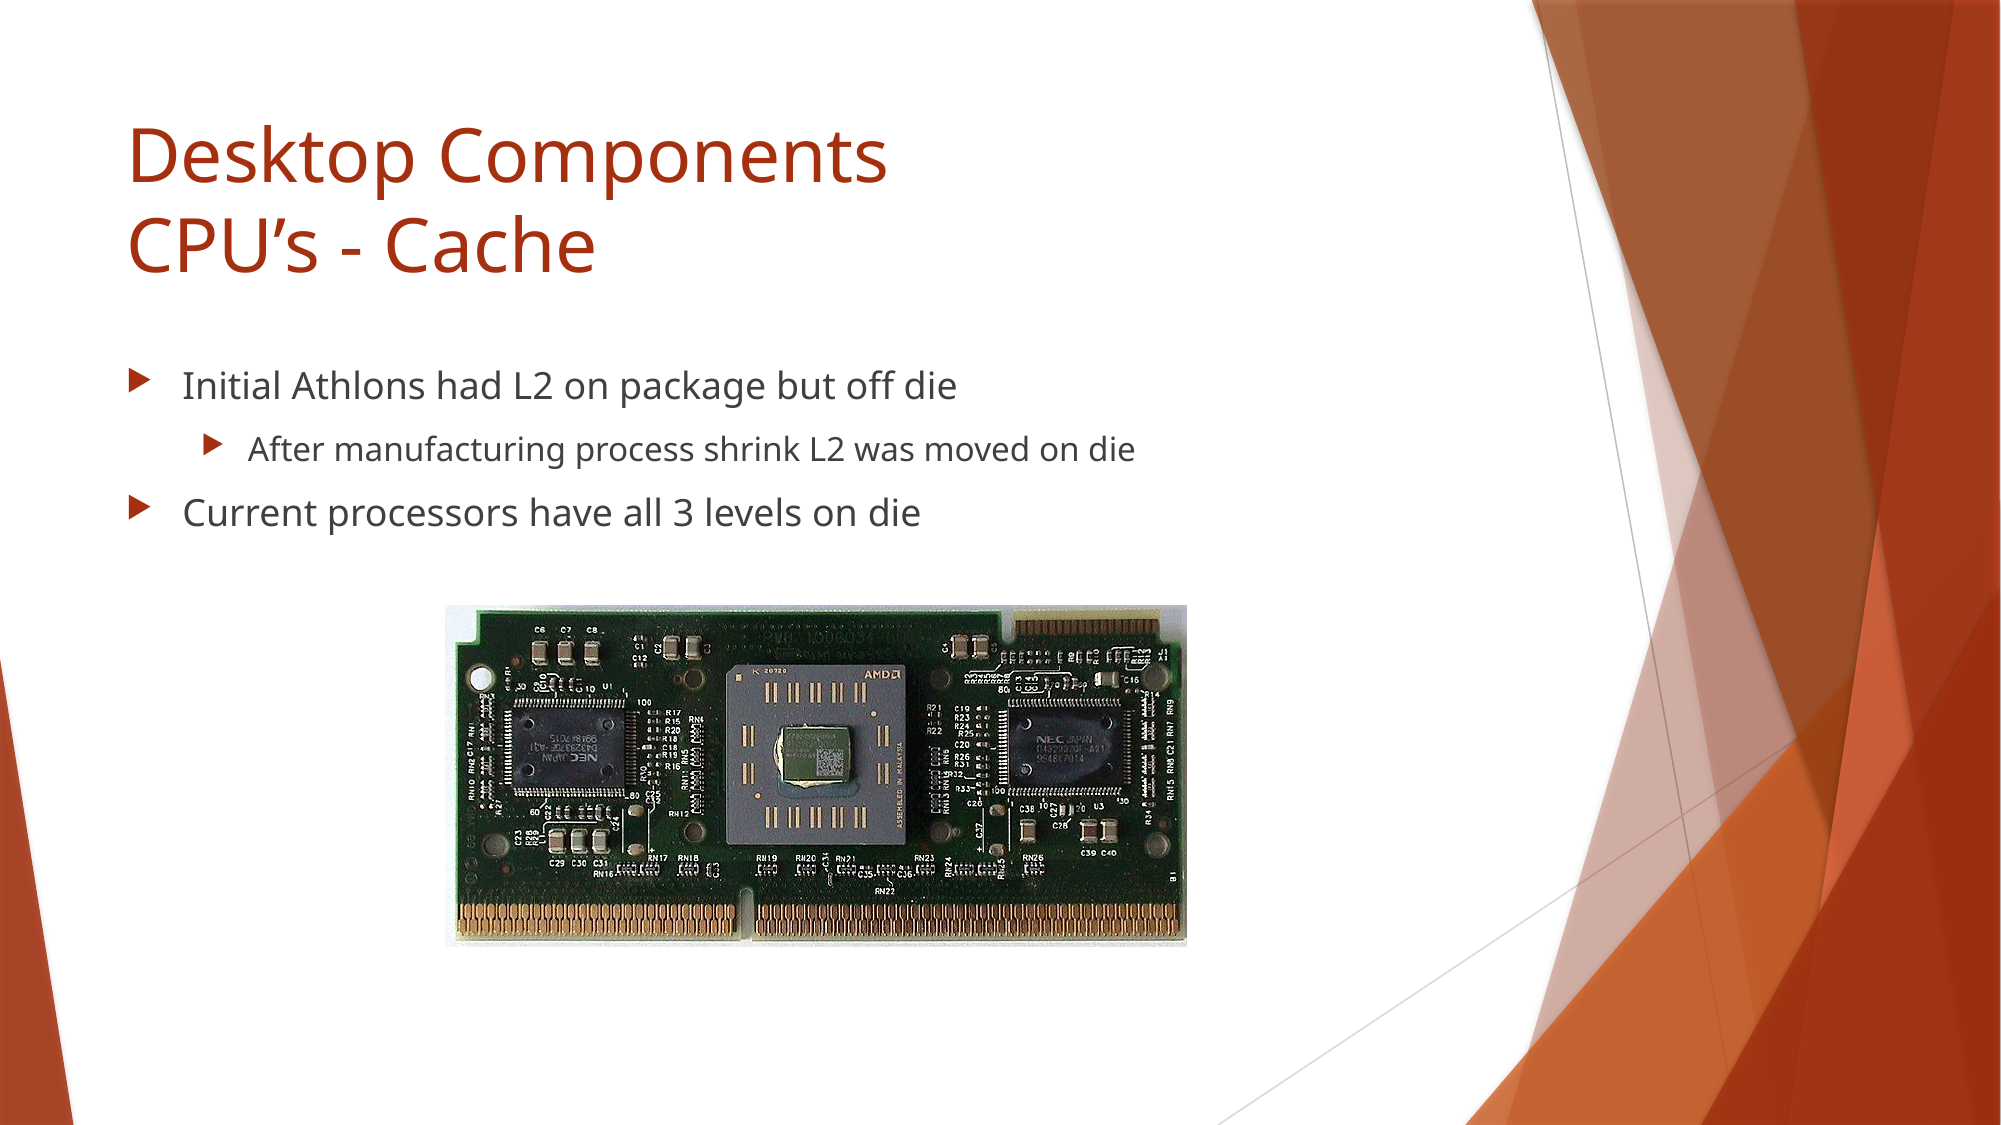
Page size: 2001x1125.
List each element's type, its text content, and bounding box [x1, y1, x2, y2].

list Initial Athlons had L2 on package but off die After manufacturing process shrink L2 was moved on die Current processors have all 3 levels on die [111, 354, 1522, 992]
title Desktop Components CPU’s - Cache [111, 99, 1522, 317]
picture [445, 605, 1188, 947]
